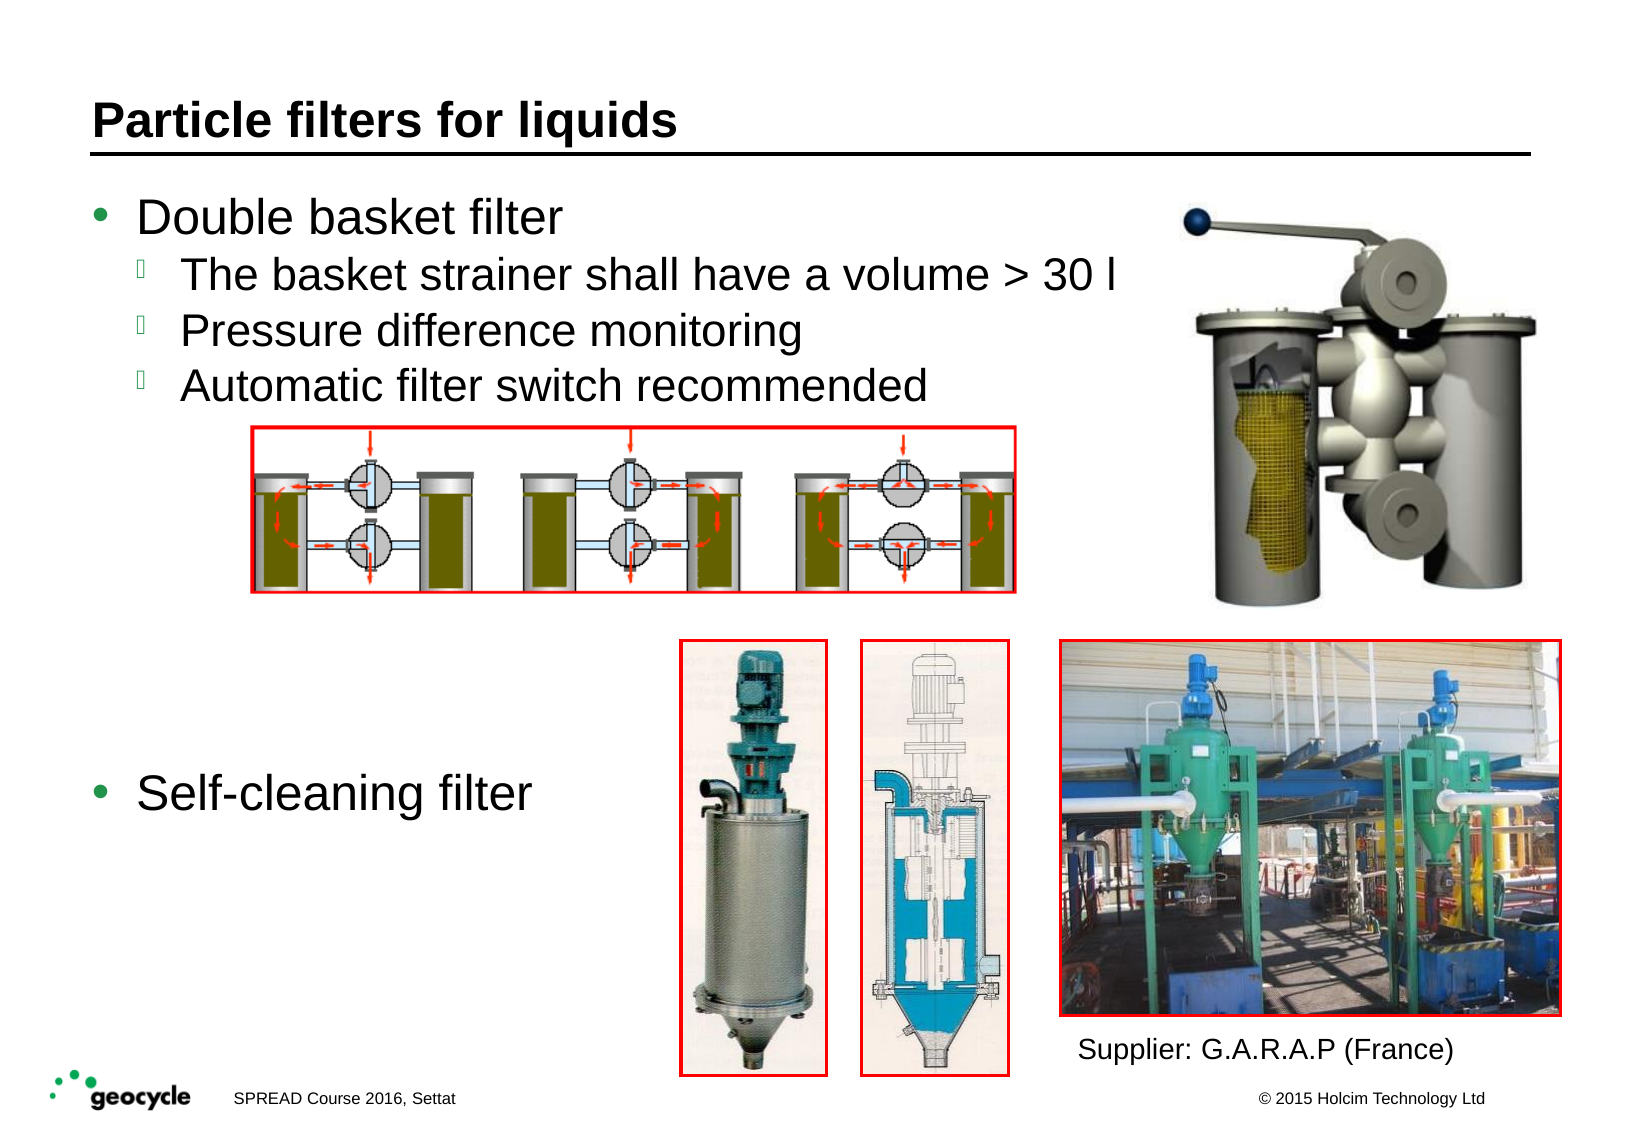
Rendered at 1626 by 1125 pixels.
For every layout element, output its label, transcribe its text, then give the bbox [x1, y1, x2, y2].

text_box Supplier: G.A.R.A.P (France) [1062, 1023, 1533, 1073]
picture [49, 1069, 191, 1111]
picture [1062, 641, 1559, 1015]
list Double basket filter The basket strainer shall have a volume > 30 l Pressure difference monitoring Automatic filter switch recommended Self-cleaning filter [91, 184, 1534, 1024]
footer SPREAD Course 2016, Settat [233, 1087, 813, 1109]
picture [682, 641, 825, 1074]
picture [245, 420, 1025, 599]
picture [863, 641, 1008, 1074]
picture [1179, 201, 1539, 610]
title Particle filters for liquids [91, 19, 1532, 149]
